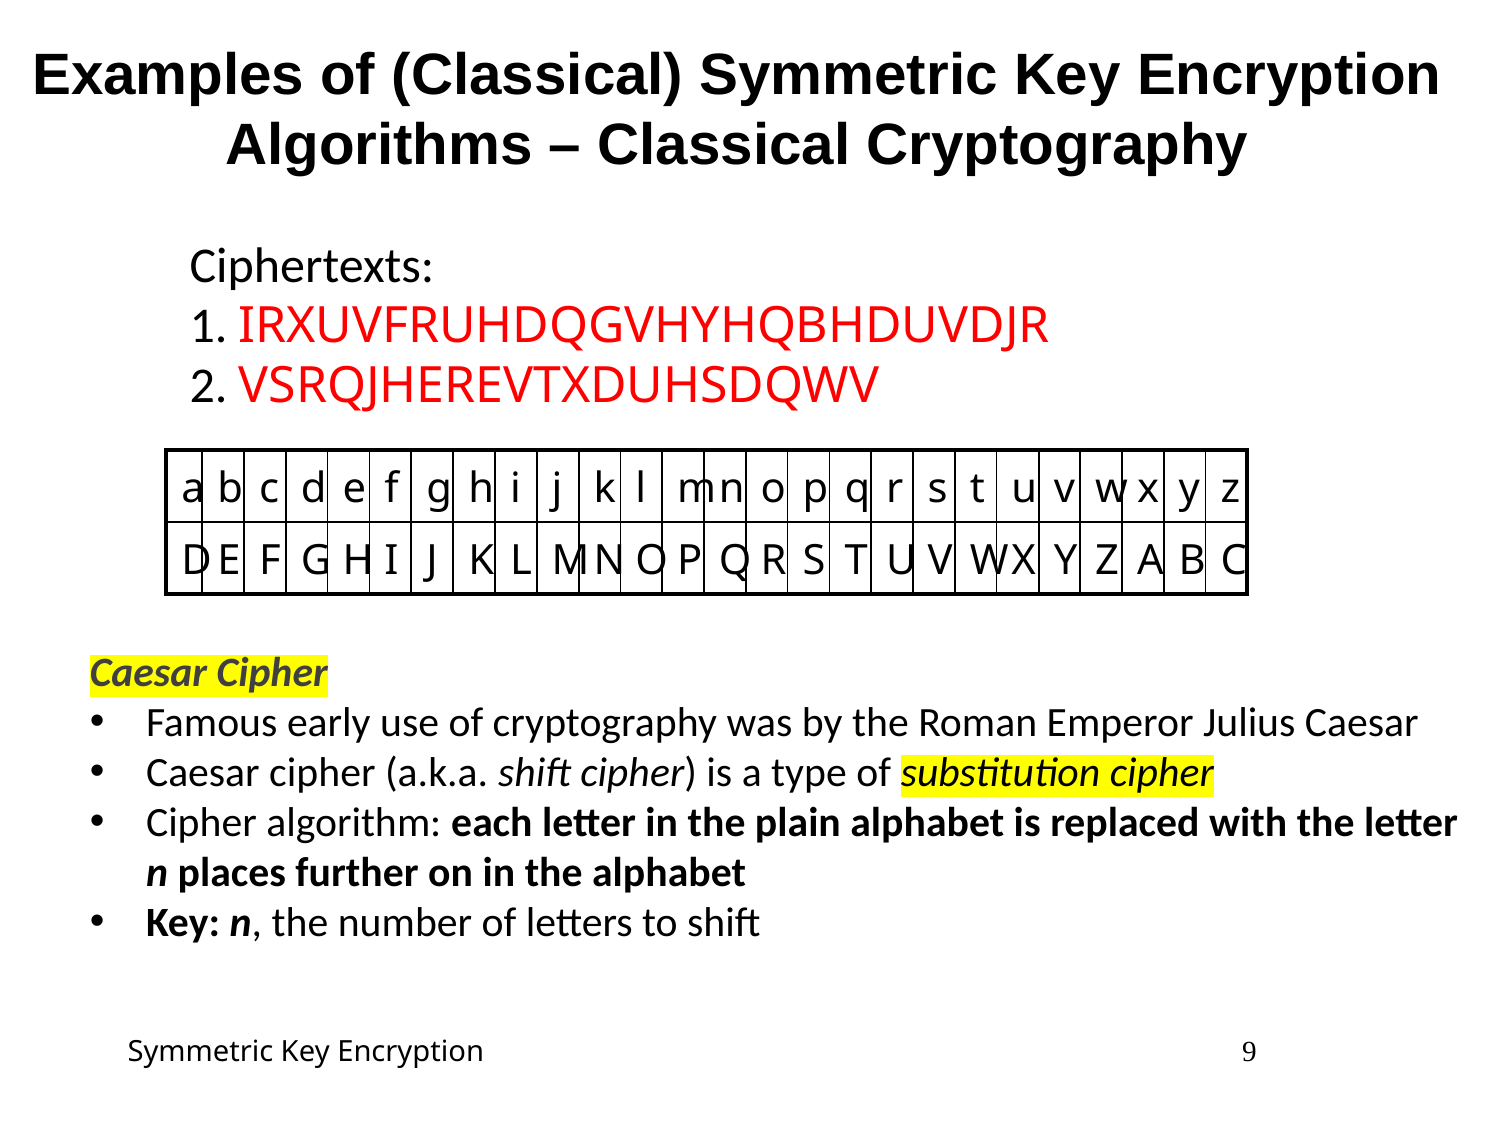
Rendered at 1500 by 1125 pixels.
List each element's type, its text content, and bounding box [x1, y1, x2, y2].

table_header d [287, 452, 327, 521]
table_header y [1165, 452, 1205, 521]
table_cell F [245, 523, 285, 592]
table_cell Q [705, 523, 745, 592]
table_cell X [997, 523, 1038, 592]
table_header h [454, 452, 494, 521]
table_header p [788, 452, 829, 521]
table_cell Z [1081, 523, 1121, 592]
table_cell A [1123, 523, 1163, 592]
table_header t [956, 452, 996, 521]
table_header u [997, 452, 1038, 521]
table_cell W [956, 523, 996, 592]
table_cell N [580, 523, 620, 592]
table_cell L [496, 523, 536, 592]
table_cell R [747, 523, 787, 592]
table_cell V [914, 523, 954, 592]
table_header s [914, 452, 954, 521]
table_cell G [287, 523, 327, 592]
table_cell D [168, 523, 201, 592]
text_box Caesar Cipher Famous early use of cryptography was by the Roman Emperor Julius Caesar Caesar cipher (a.k.a. shift cipher) is a type of substitution cipher Cipher algorithm: each letter in the plain alphabet is replaced with the letter n places further on in the alphabet Key: n, the number of letters to shift [75, 637, 1475, 953]
table_header q [830, 452, 870, 521]
table_header g [412, 452, 452, 521]
table_cell U [872, 523, 912, 592]
table_cell O [621, 523, 661, 592]
table_header v [1040, 452, 1079, 521]
table_header k [580, 452, 620, 521]
table_cell Y [1040, 523, 1079, 592]
table_header f [370, 452, 410, 521]
table_cell E [203, 523, 243, 592]
table_header z [1206, 452, 1245, 521]
table_header e [328, 452, 369, 521]
text_box Ciphertexts: 1. IRXUVFRUHDQGVHYHQBHDUVDJR 2. VSRQJHEREVTXDUHSDQWV [174, 224, 1238, 420]
table_header i [496, 452, 536, 521]
table_cell M [538, 523, 578, 592]
table_header l [621, 452, 661, 521]
table_cell B [1165, 523, 1205, 592]
footer Symmetric Key Encryption 9 [112, 1024, 1401, 1101]
table_header j [538, 452, 578, 521]
table_cell K [454, 523, 494, 592]
table_header x [1123, 452, 1163, 521]
table_header r [872, 452, 912, 521]
table_cell I [370, 523, 410, 592]
table_header b [203, 452, 243, 521]
table_cell J [412, 523, 452, 592]
table_header n [705, 452, 745, 521]
table_header o [747, 452, 787, 521]
table_cell P [663, 523, 703, 592]
table_cell C [1206, 523, 1245, 592]
title Examples of (Classical) Symmetric Key Encryption Algorithms – Classical Cryptography [0, 37, 1475, 175]
table_header a [168, 452, 201, 521]
table_header w [1081, 452, 1121, 521]
table_header c [245, 452, 285, 521]
table_cell S [788, 523, 829, 592]
table_header m [663, 452, 703, 521]
table_cell T [830, 523, 870, 592]
table_cell H [328, 523, 369, 592]
